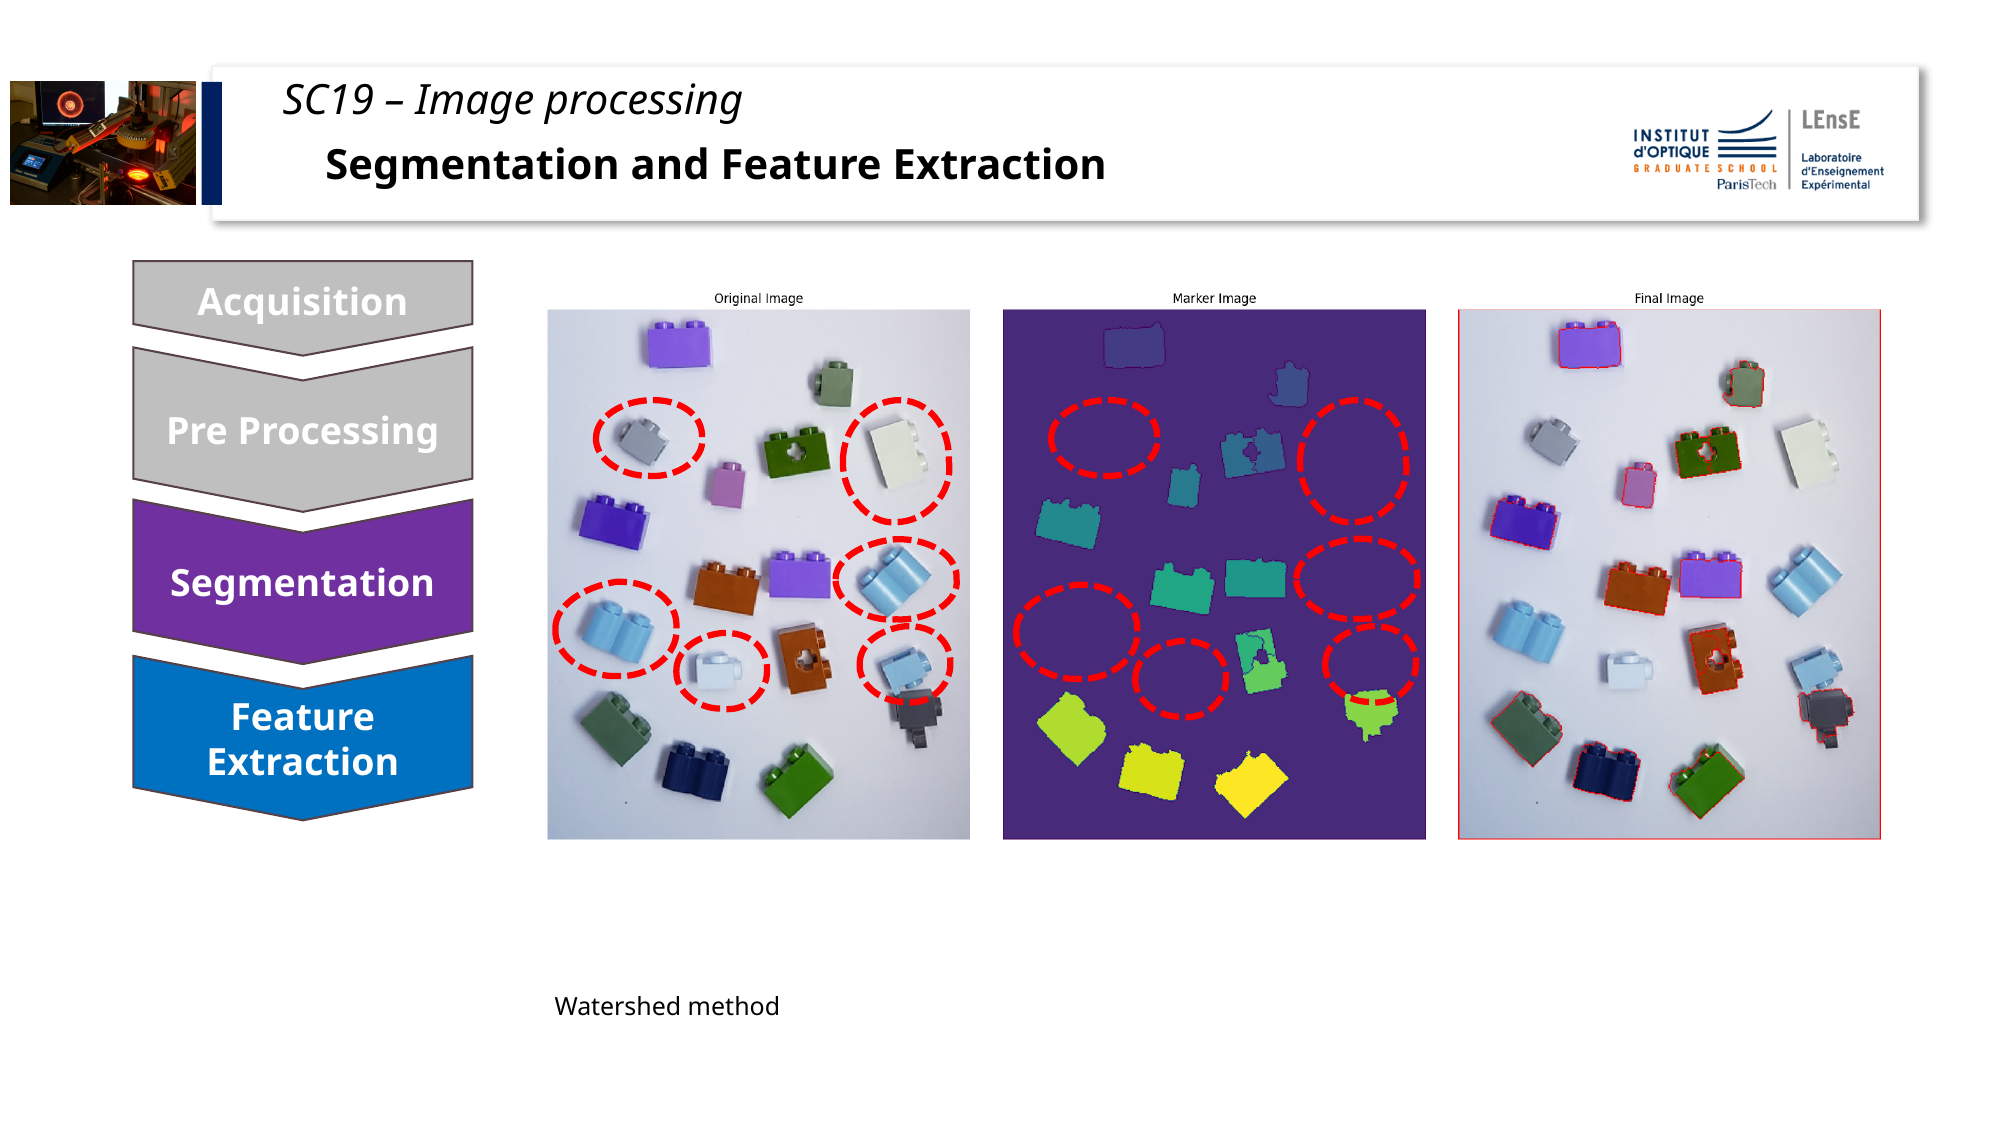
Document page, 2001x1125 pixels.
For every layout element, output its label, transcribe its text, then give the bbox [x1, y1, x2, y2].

picture [1608, 83, 1909, 207]
text_box Feature Extraction [132, 654, 474, 822]
text_box [201, 81, 223, 206]
text_box Segmentation [132, 498, 474, 666]
text_box Segmentation and Feature Extraction [310, 130, 1342, 196]
text_box Watershed method [539, 982, 1295, 1028]
text_box SC19 – Image processing [267, 71, 1641, 187]
picture [539, 285, 1885, 840]
text_box Pre Processing [132, 346, 474, 513]
text_box [211, 65, 1919, 221]
text_box Acquisition [132, 260, 474, 357]
picture [10, 81, 196, 205]
